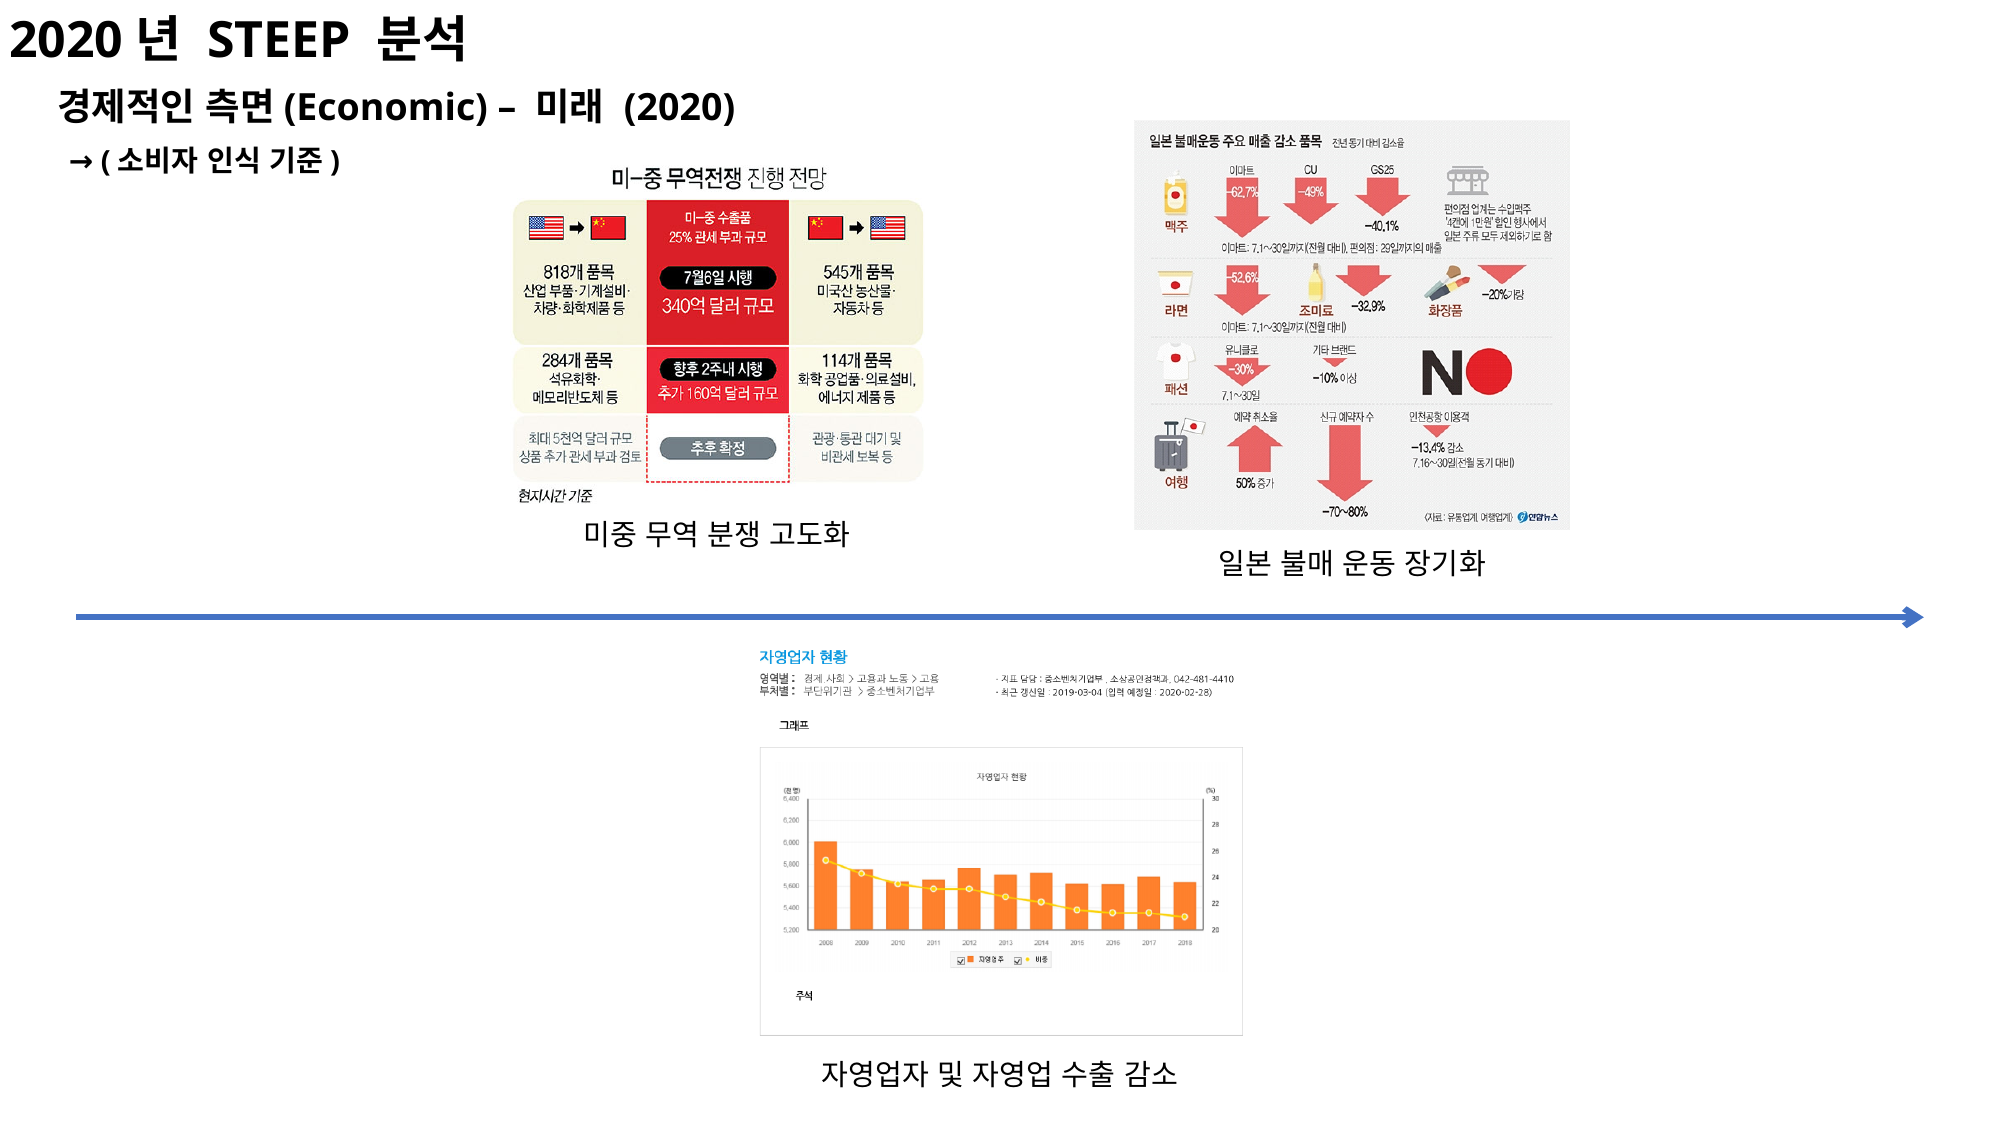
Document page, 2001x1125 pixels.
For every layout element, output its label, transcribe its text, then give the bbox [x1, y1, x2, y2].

text_box 경제적인 측면(Economic) – 미래 (2020) [42, 75, 751, 136]
text_box → (소비자 인식 기준) [54, 135, 356, 185]
text_box 2020년 STEEP 분석 [0, 0, 483, 75]
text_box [742, 640, 1258, 1100]
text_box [510, 158, 925, 560]
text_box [1134, 120, 1570, 589]
